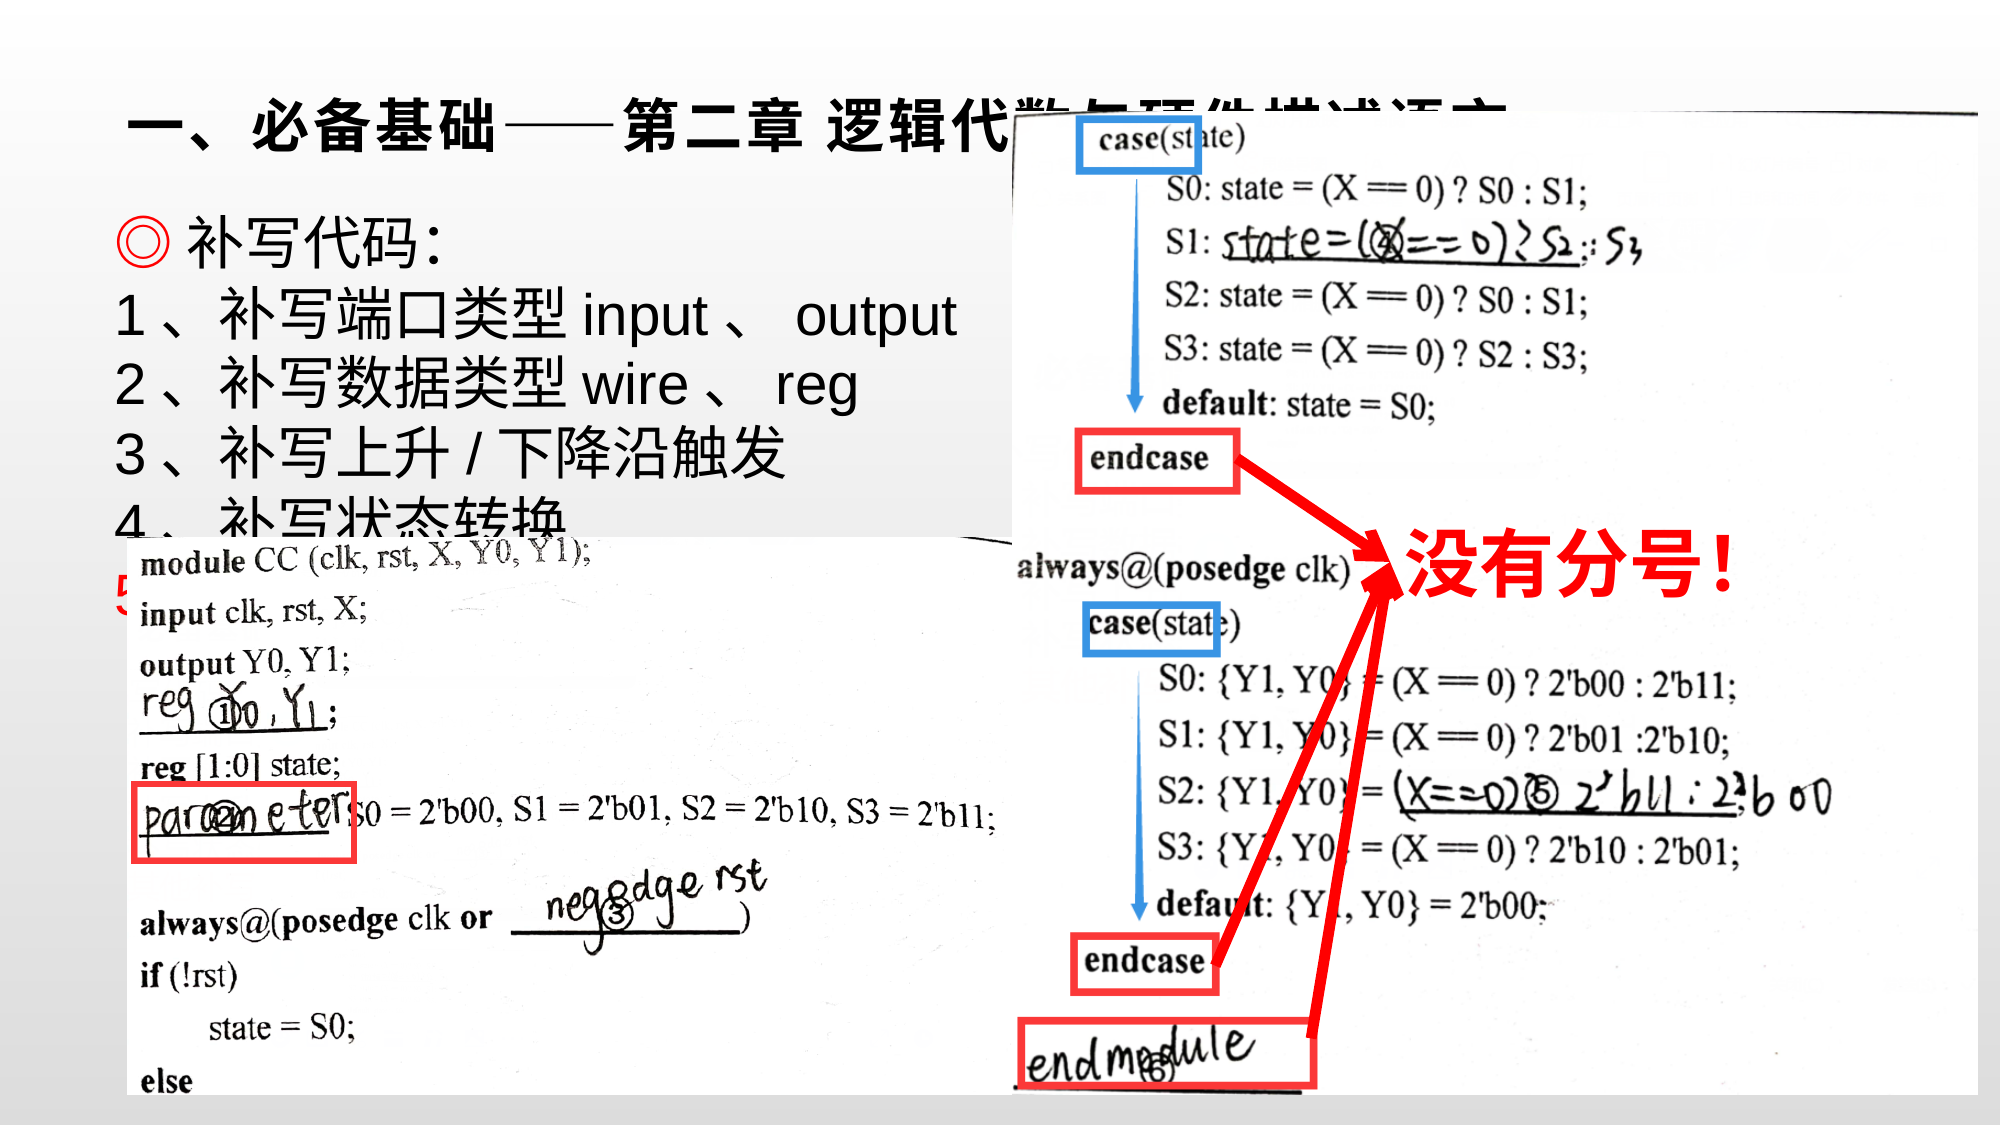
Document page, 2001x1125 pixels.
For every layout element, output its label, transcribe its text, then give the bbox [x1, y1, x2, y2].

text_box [1311, 562, 1390, 1039]
picture [127, 111, 1978, 1095]
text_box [1236, 458, 1390, 562]
title 一、必备基础——第二章 逻辑代数与硬件描述语言 [109, 70, 1891, 178]
text_box ◎补写代码： 1、补写端口类型input、output 2、补写数据类型wire、reg 3、补写上升/下降沿触发 4、补写状态转换 5、其他补写 [99, 199, 973, 679]
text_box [1215, 562, 1311, 966]
